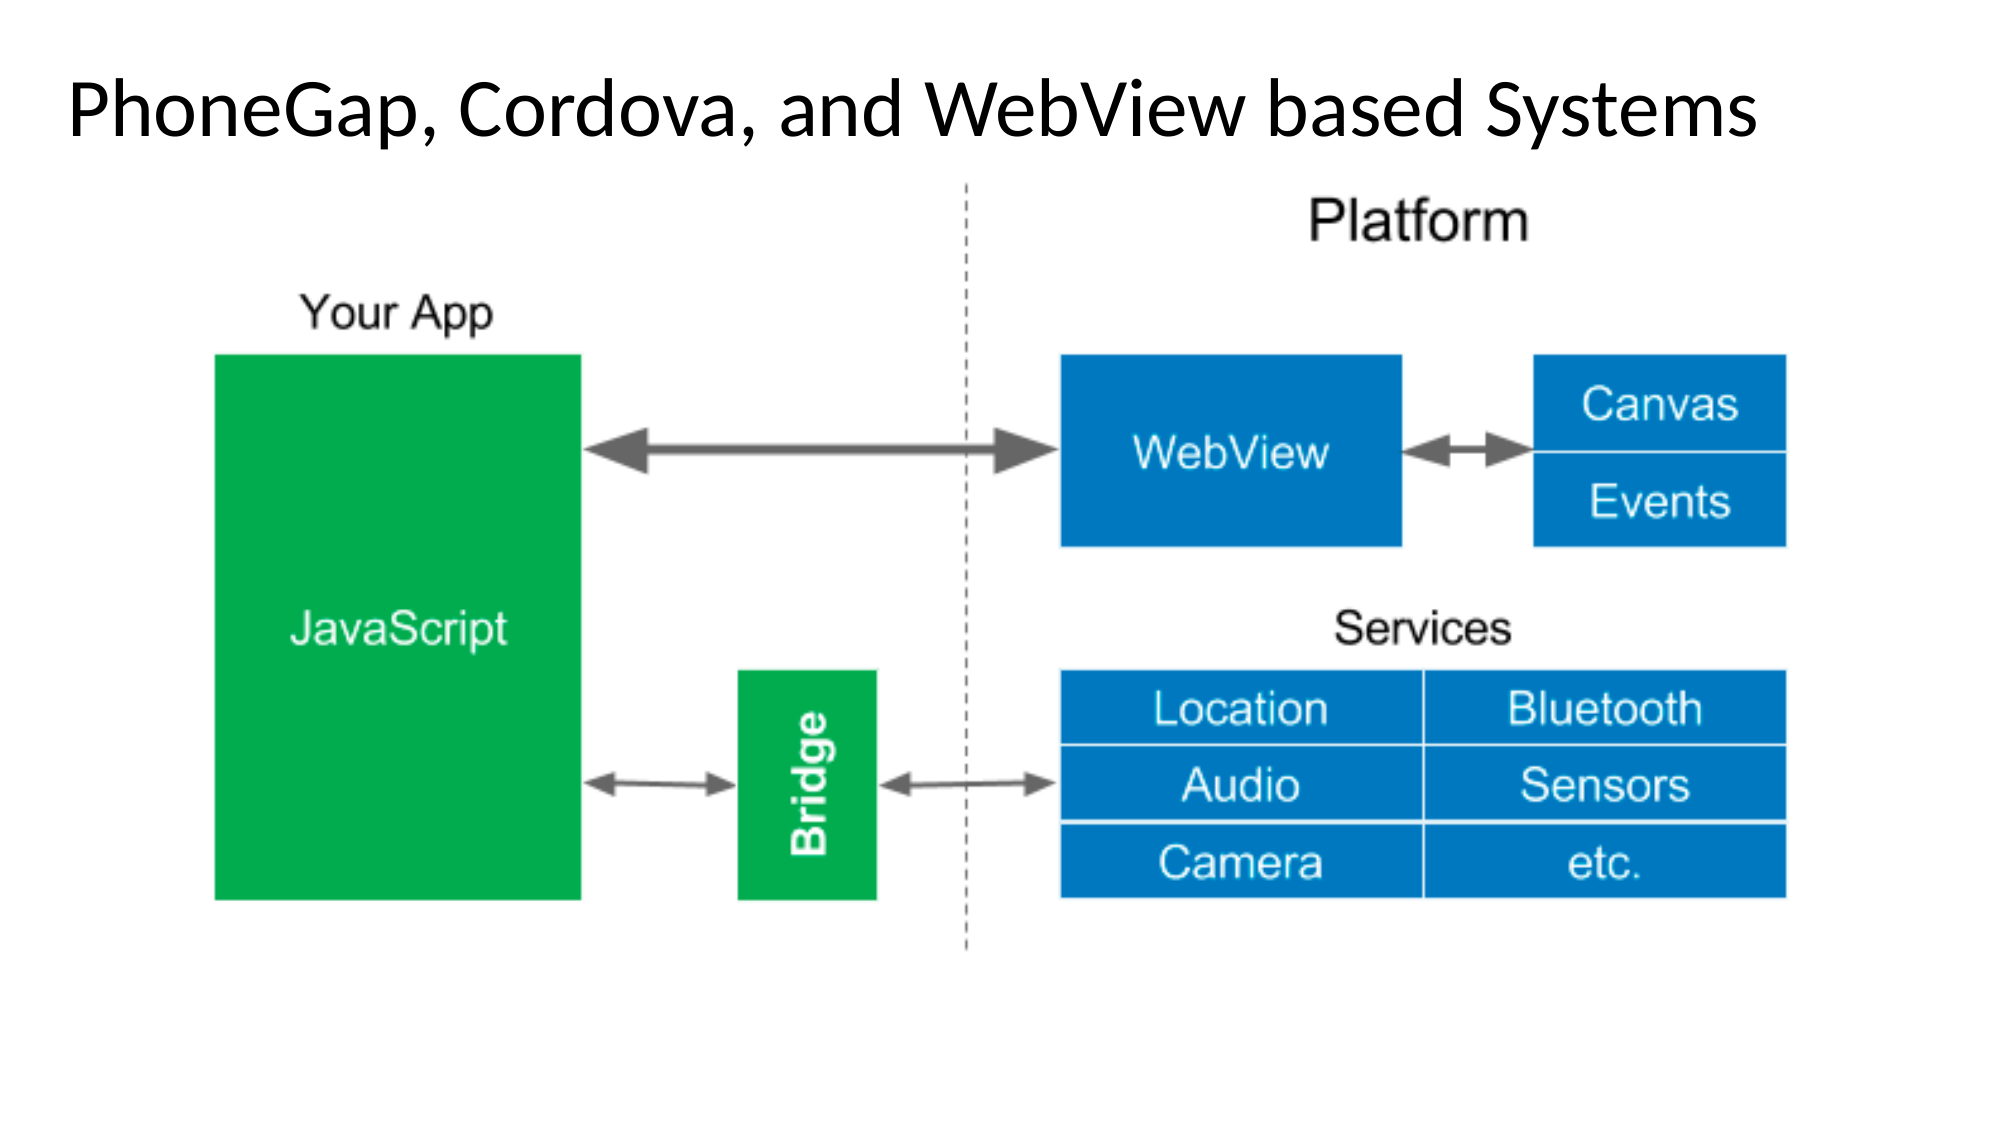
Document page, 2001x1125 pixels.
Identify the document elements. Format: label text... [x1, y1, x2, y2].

picture [203, 171, 1797, 954]
text_box PhoneGap, Cordova, and WebView based Systems [52, 45, 1821, 161]
